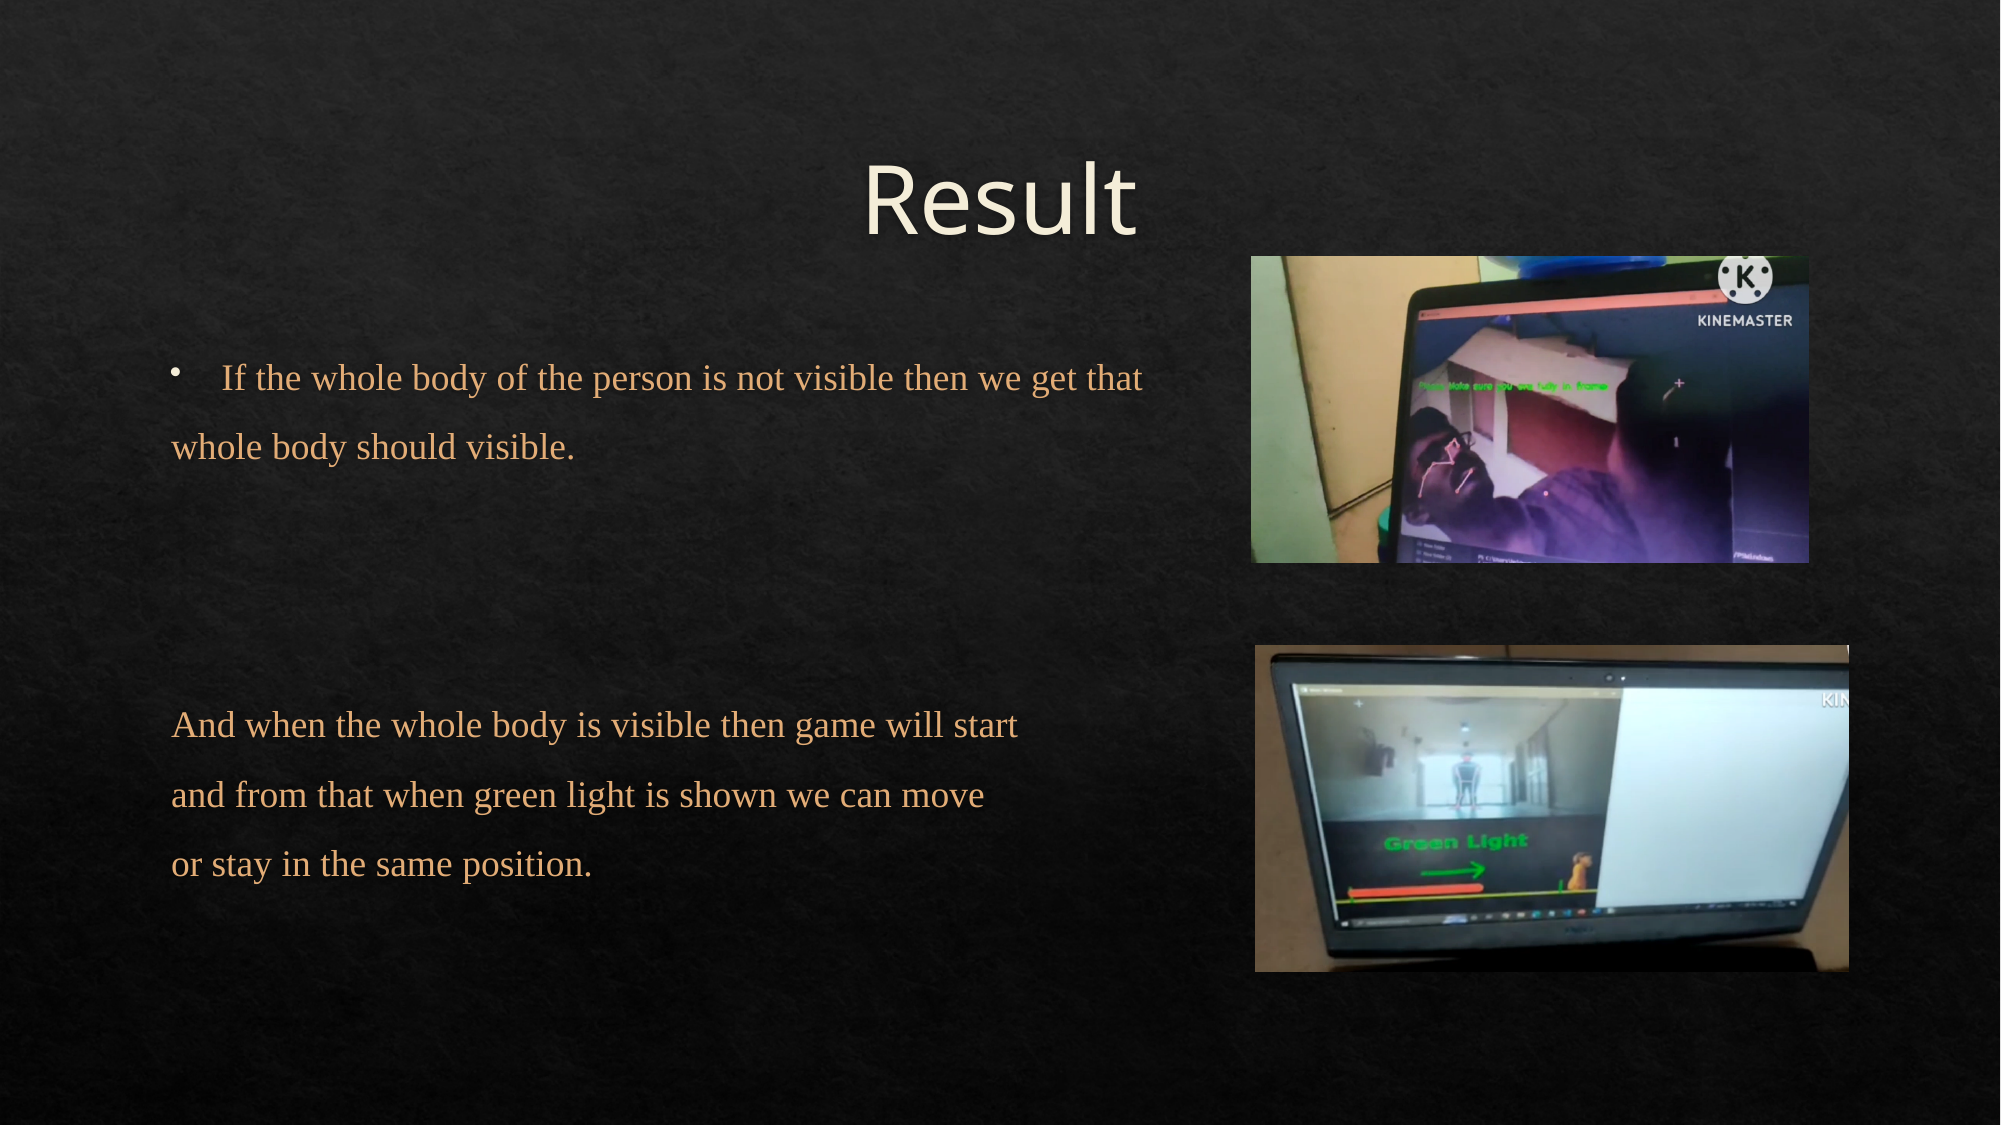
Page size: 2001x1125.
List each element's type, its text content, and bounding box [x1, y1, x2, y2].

picture [1255, 644, 1849, 972]
picture [1251, 255, 1809, 563]
title Result [149, 99, 1849, 307]
list If the whole body of the person is not visible then we get that whole body should visible. And when the whole body is visible then game will start and from that when green light is shown we can move or stay in the same position. [149, 340, 1849, 950]
